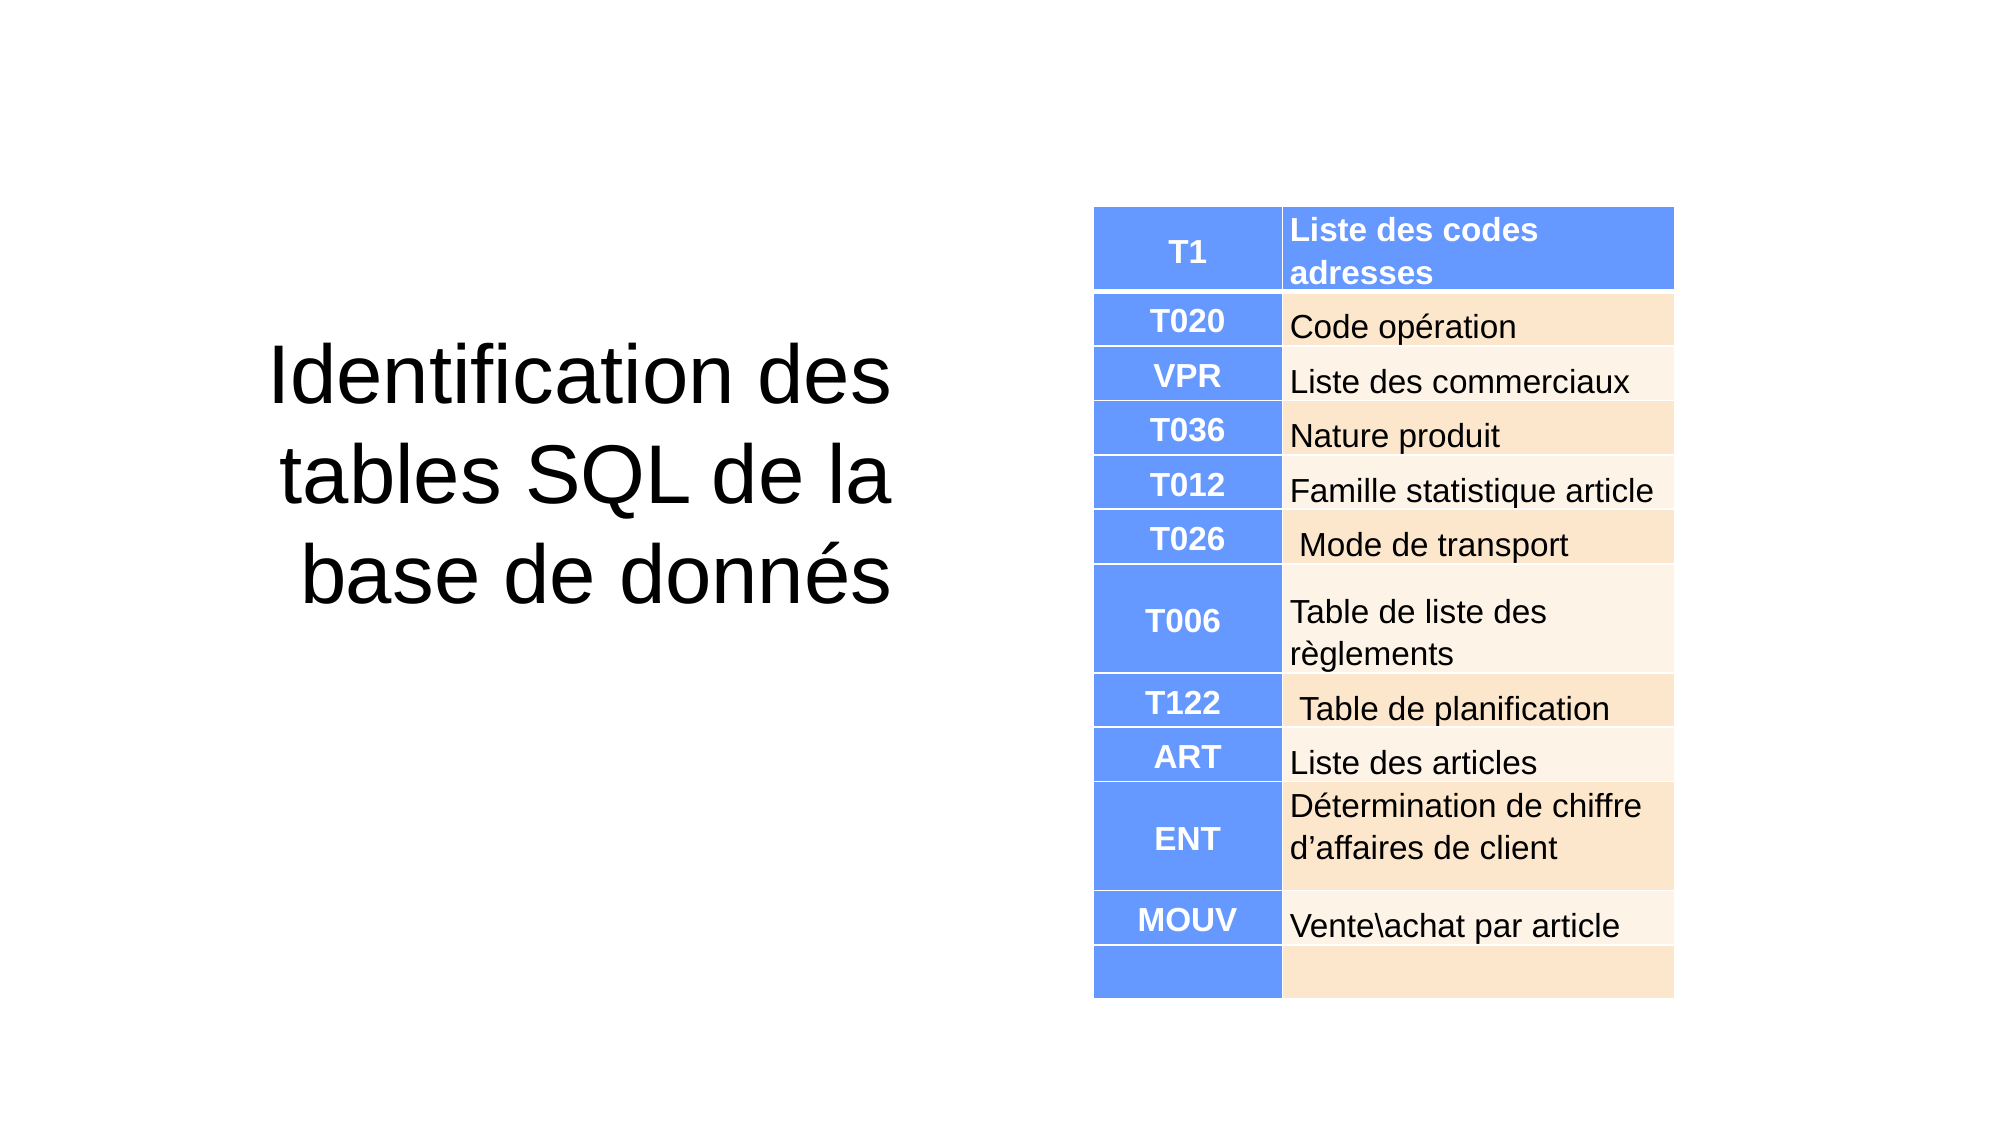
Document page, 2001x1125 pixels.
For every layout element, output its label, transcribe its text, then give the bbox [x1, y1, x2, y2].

table_cell T026 [1094, 510, 1282, 563]
table_cell MOUV [1094, 891, 1282, 944]
table_cell Nature produit [1283, 401, 1674, 454]
table_cell Liste des articles [1283, 728, 1674, 781]
table_cell Détermination de chiffre d’affaires de client [1283, 782, 1674, 890]
table_cell Famille statistique article [1283, 456, 1674, 508]
table_cell Mode de transport [1283, 510, 1674, 563]
table_cell Table de liste des règlements [1283, 565, 1674, 672]
table_cell Liste des commerciaux [1283, 347, 1674, 400]
table_cell T012 [1094, 456, 1282, 508]
table_cell [1094, 946, 1282, 998]
table_cell Code opération [1283, 294, 1674, 345]
table_cell ART [1094, 728, 1282, 781]
table_cell T006 [1094, 565, 1282, 672]
table_cell T020 [1094, 294, 1282, 345]
table_header Liste des codes adresses [1283, 207, 1674, 289]
table_cell Vente\achat par article [1283, 891, 1674, 944]
table_cell VPR [1094, 347, 1282, 400]
table_cell ENT [1094, 782, 1282, 890]
table_header T1 [1094, 207, 1282, 289]
table_cell [1283, 946, 1674, 998]
text_box Identification des tables SQL de la base de donnés [103, 312, 908, 628]
table_cell T036 [1094, 401, 1282, 454]
table_cell Table de planification [1283, 674, 1674, 726]
table_cell T122 [1094, 674, 1282, 726]
